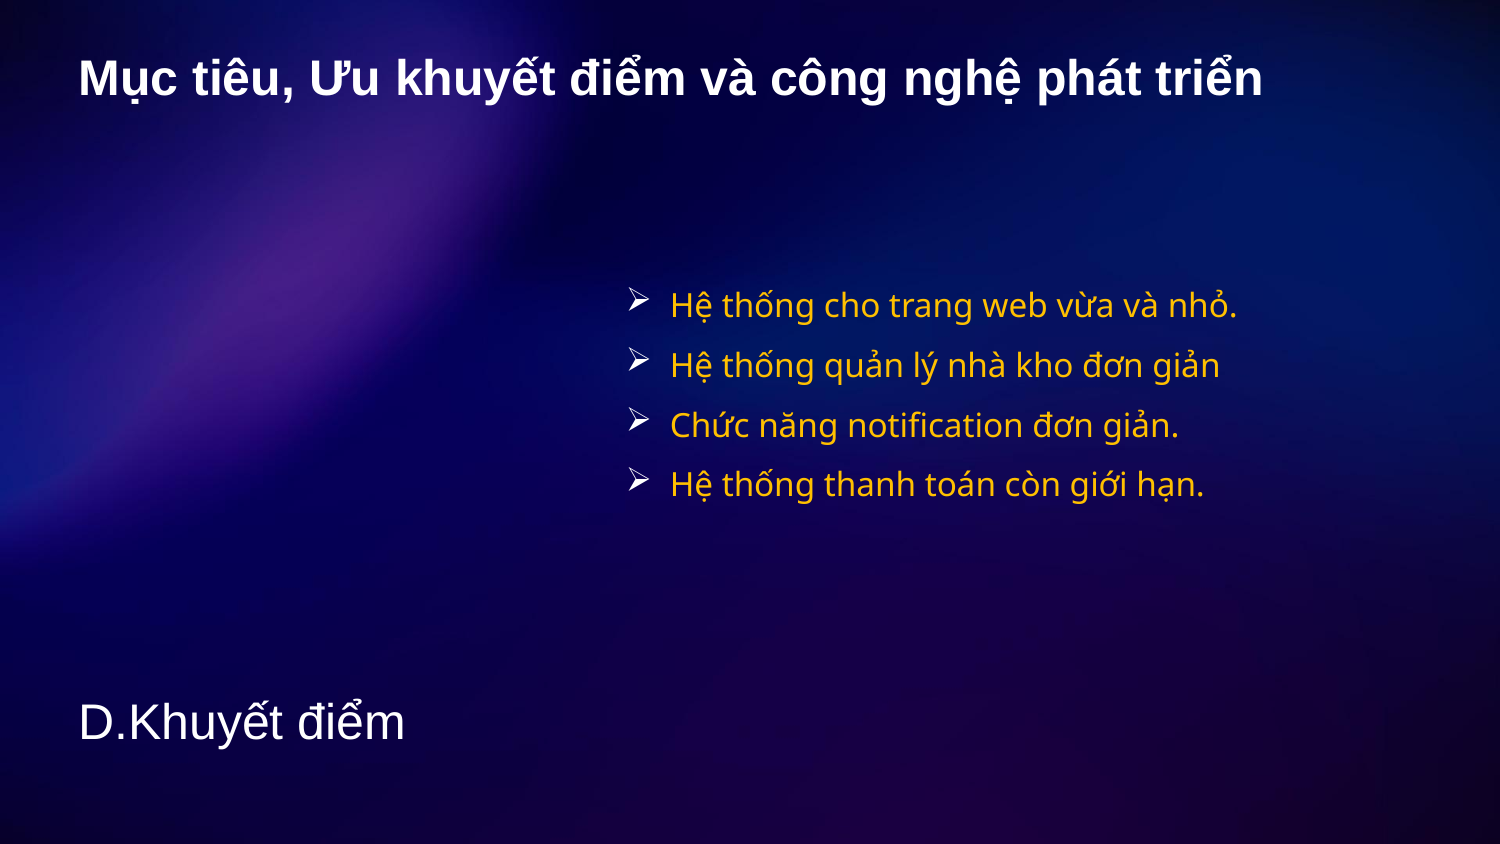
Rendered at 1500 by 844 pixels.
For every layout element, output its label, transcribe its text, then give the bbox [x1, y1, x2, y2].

picture [0, 0, 1500, 844]
text_box D.Khuyết điểm [63, 681, 633, 757]
subtitle Hệ thống cho trang web vừa và nhỏ. Hệ thống quản lý nhà kho đơn giản Chức năng notification đơn giản. Hệ thống thanh toán còn giới hạn. [610, 131, 1500, 636]
text_box Mục tiêu, Ưu khuyết điểm và công nghệ phát triển [63, 56, 1437, 121]
